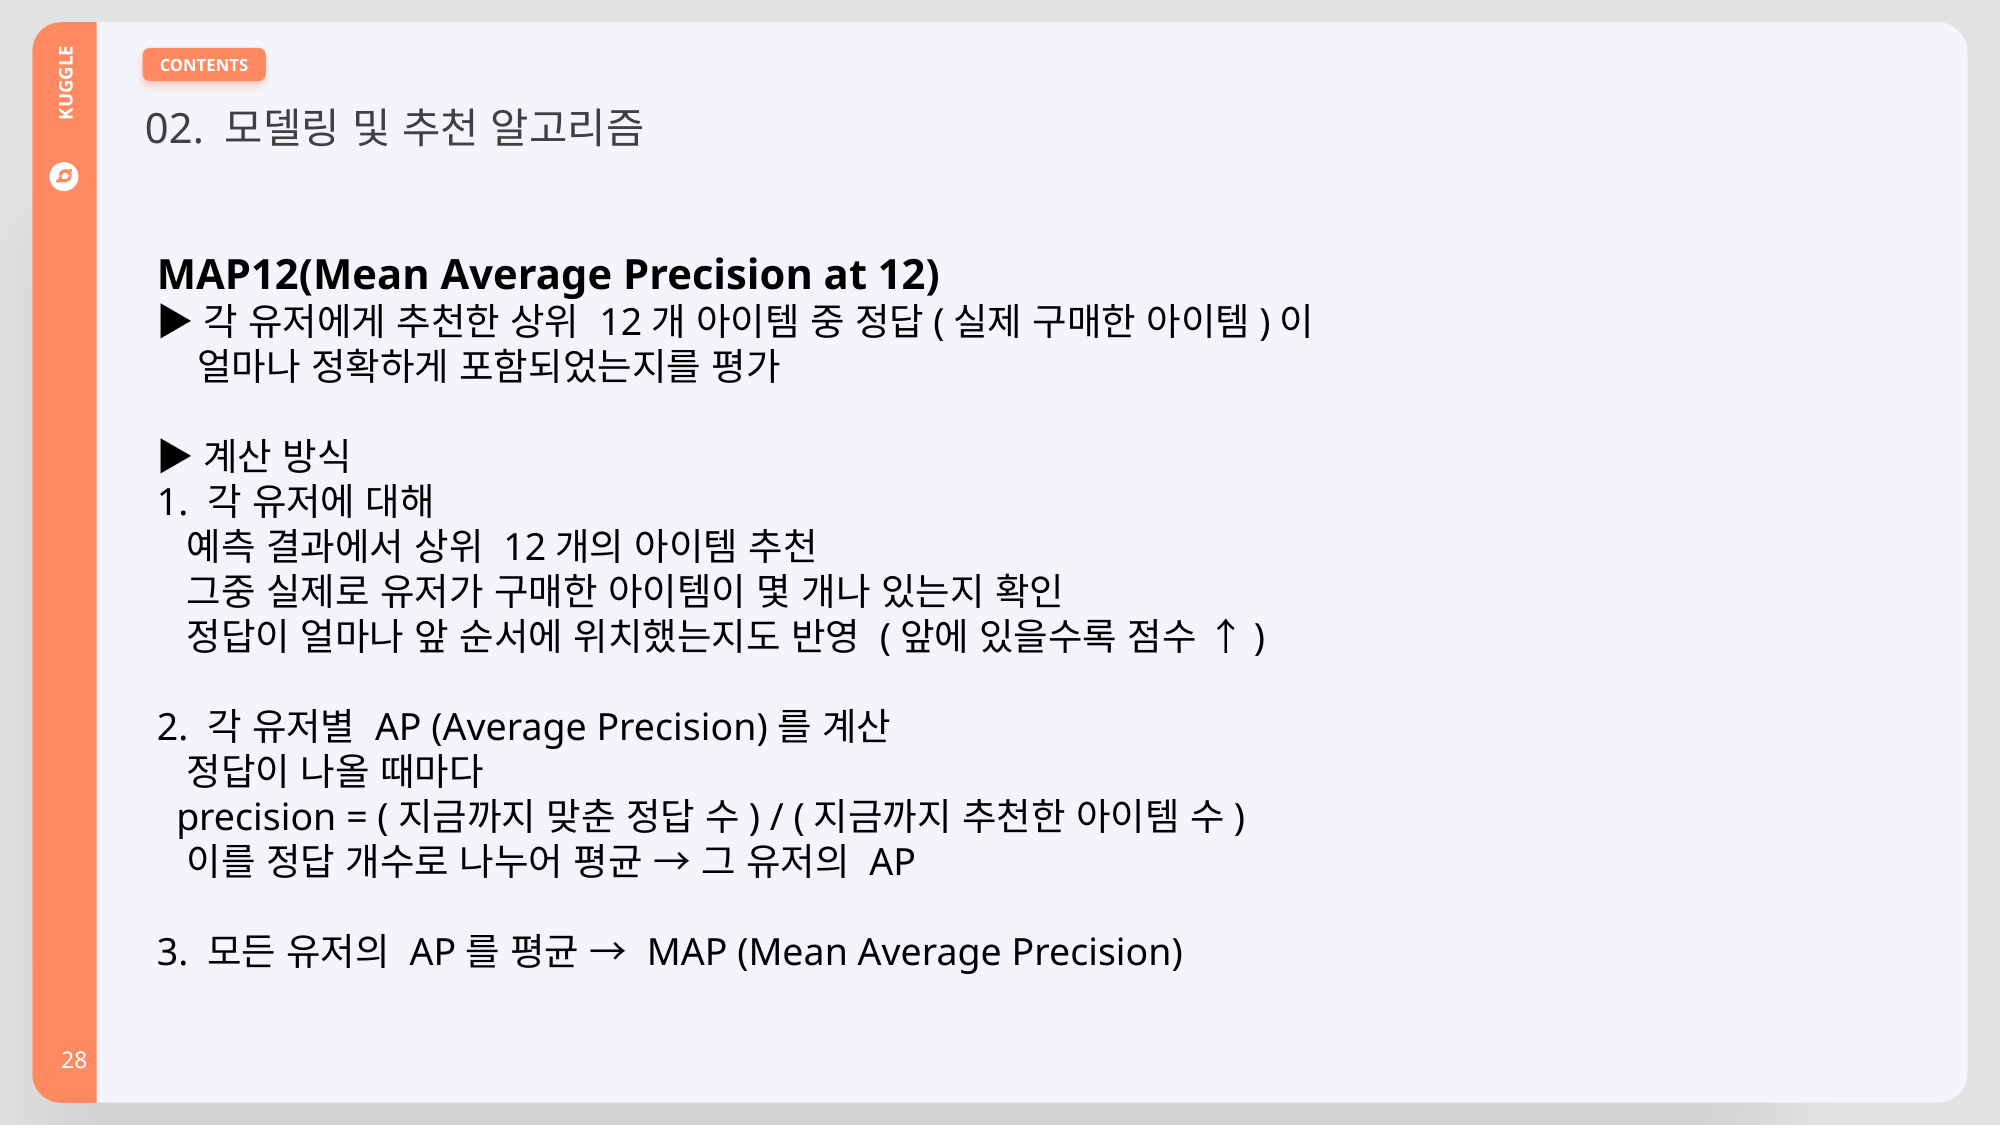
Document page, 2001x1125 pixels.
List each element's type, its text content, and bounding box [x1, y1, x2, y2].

text_box KUGGLE [31, 21, 98, 1104]
text_box 02. 모델링 및 추천 알고리즘 [98, 21, 1969, 1104]
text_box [49, 162, 79, 192]
text_box CONTENTS [141, 46, 267, 83]
text_box MAP12(Mean Average Precision at 12) ▶각 유저에게 추천한 상위 12개 아이템 중 정답(실제 구매한 아이템)이 얼마나 정확하게 포함되었는지를 평가 ▶계산 방식 1. 각 유저에 대해 예측 결과에서 상위 12개의 아이템 추천 그중 실제로 유저가 구매한 아이템이 몇 개나 있는지 확인 정답이 얼마나 앞 순서에 위치했는지도 반영 (앞에 있을수록 점수 ↑) 2. 각 유저별 AP (Average Precision)를 계산 정답이 나올 때마다 precision = (지금까지 맞춘 정답 수) / (지금까지 추천한 아이템 수) 이를 정답 개수로 나누어 평균 → 그 유저의 AP 3. 모든 유저의 AP를 평균 → MAP (Mean Average Precision) [142, 240, 1428, 981]
text_box 28 [33, 1038, 116, 1081]
